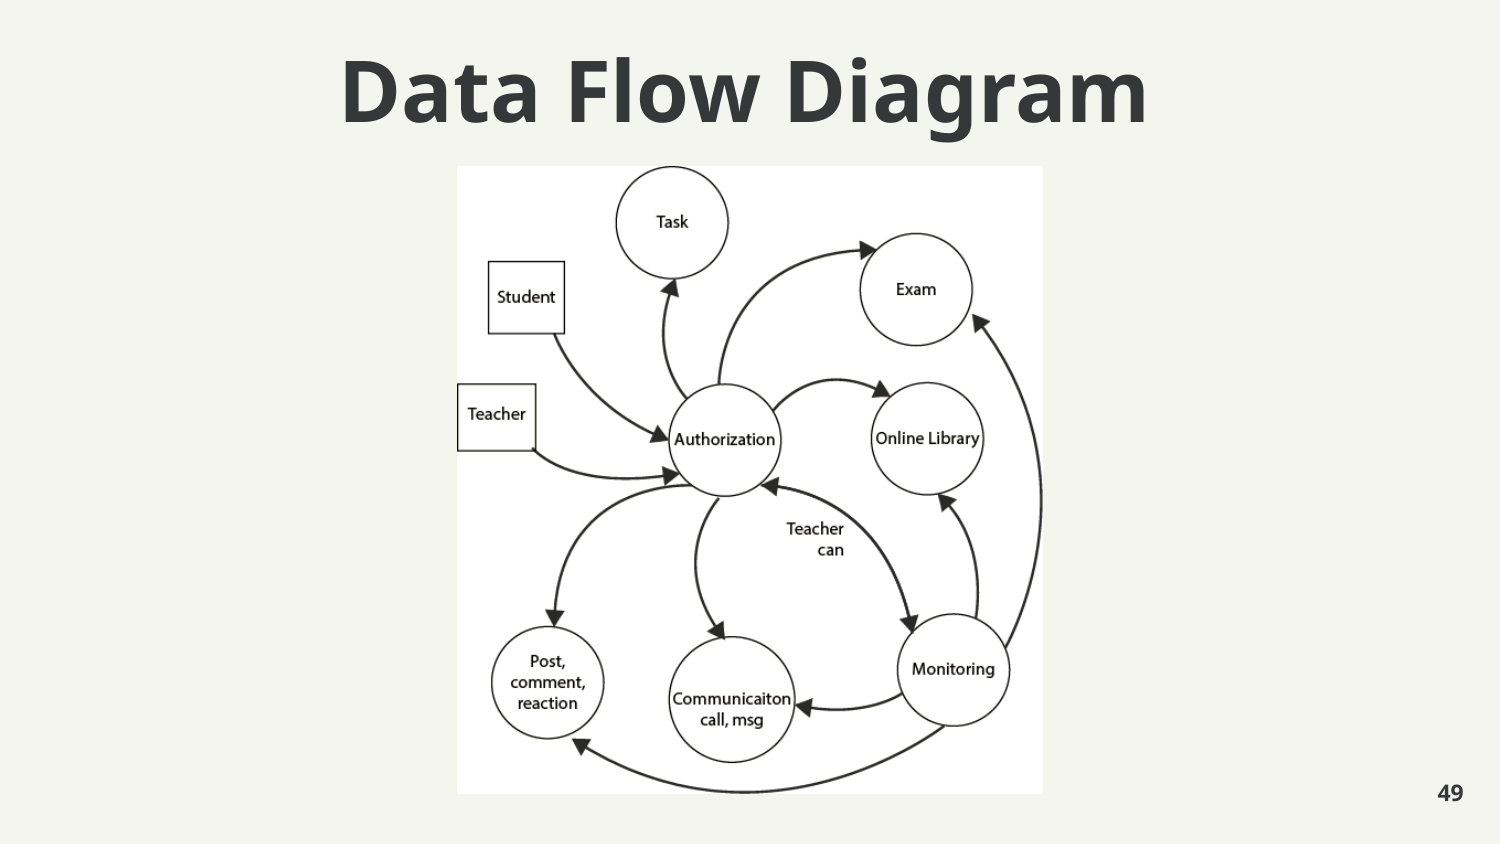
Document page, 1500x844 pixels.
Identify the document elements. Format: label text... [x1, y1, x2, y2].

picture [457, 166, 1043, 794]
title Data Flow Diagram [213, 49, 1277, 167]
slide_number ‹#› [1374, 779, 1464, 809]
